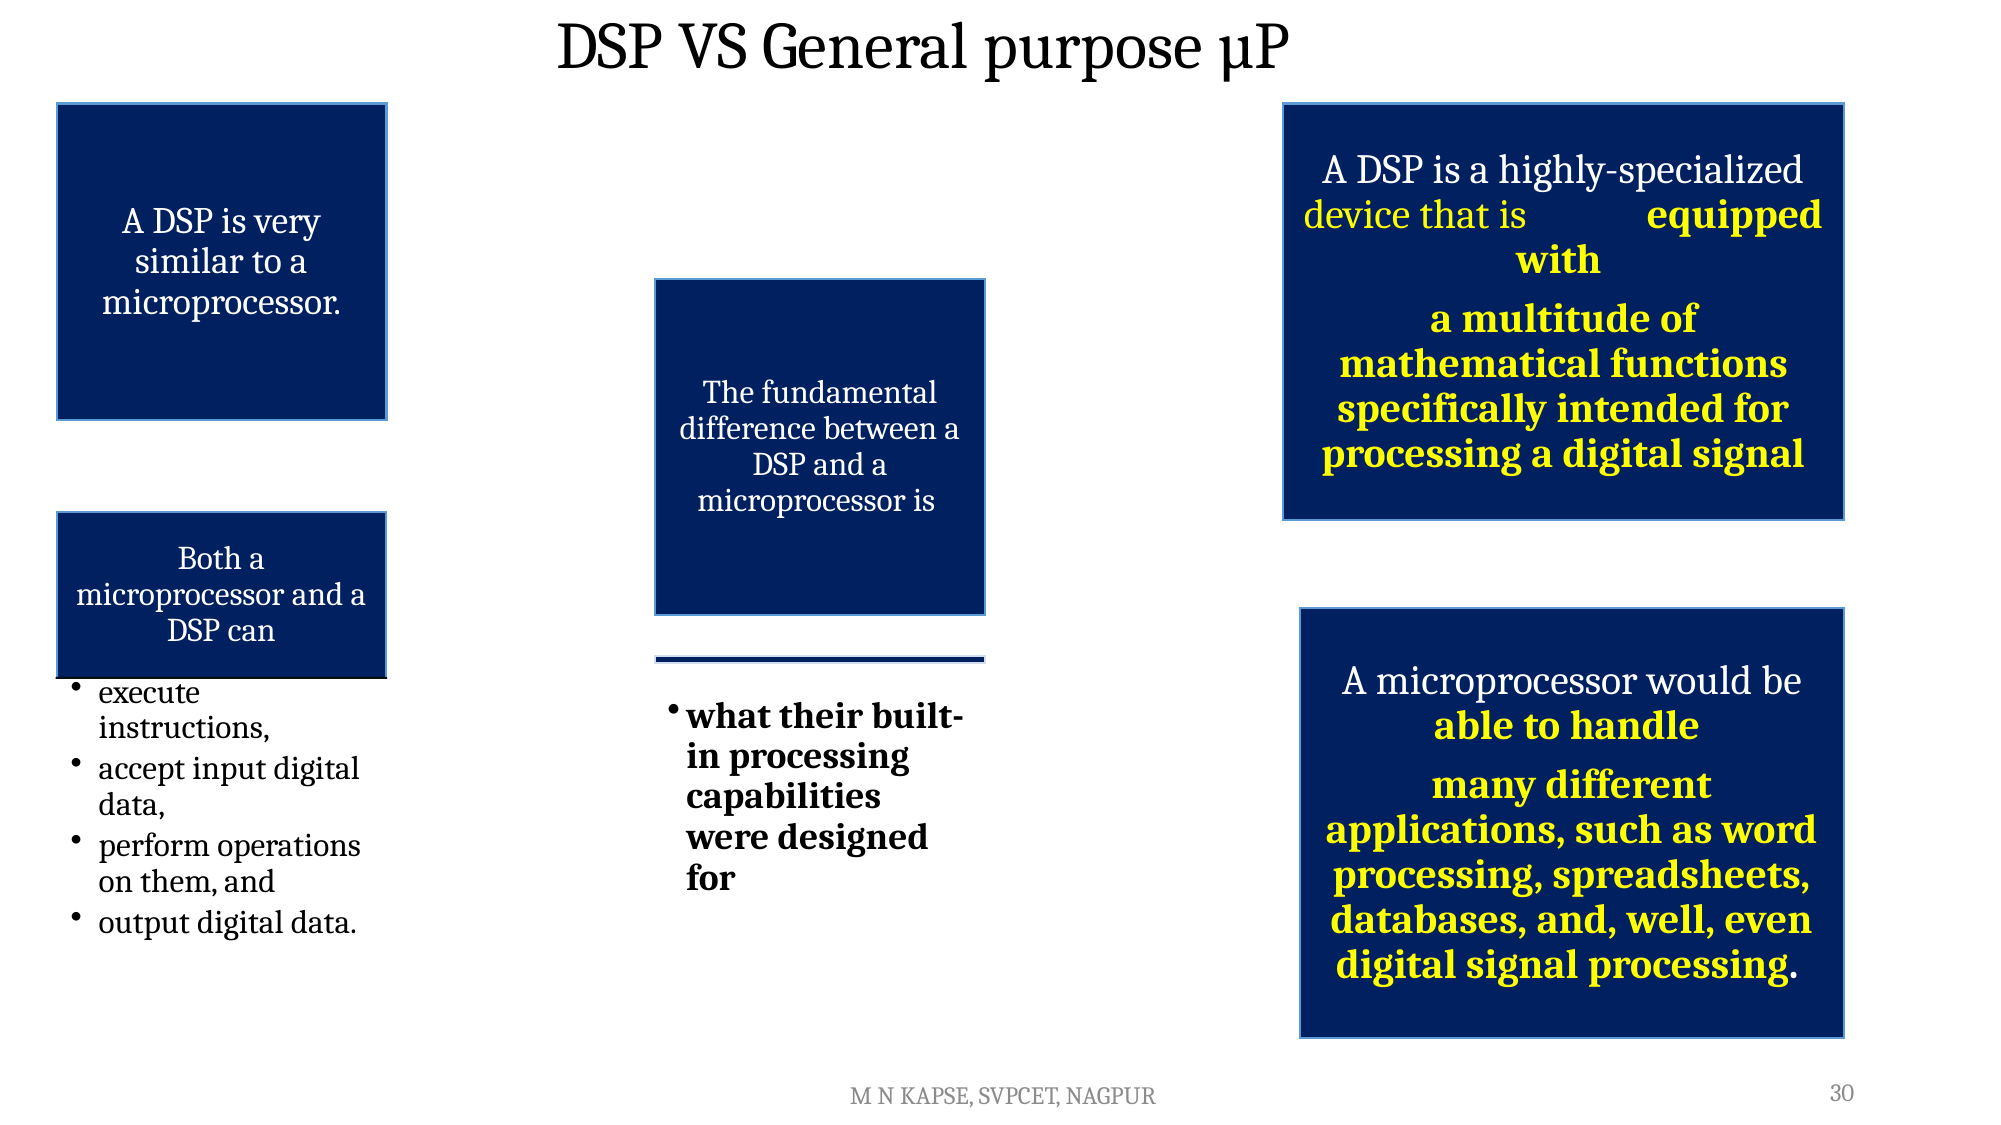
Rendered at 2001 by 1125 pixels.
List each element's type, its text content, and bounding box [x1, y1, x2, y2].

slide_number 30 [1419, 1061, 1870, 1122]
text_box A DSP is very similar to a microprocessor. [56, 102, 388, 421]
title DSP VS General purpose µP [541, 0, 1429, 95]
footer M N KAPSE, SVPCET, NAGPUR [665, 1065, 1341, 1125]
text_box A microprocessor would be able to handle many different applications, such as word processing, spreadsheets, databases, and, well, even digital signal processing. [1299, 607, 1845, 1039]
text_box what their built-in processing capabilities were designed for [654, 655, 986, 664]
text_box A DSP is a highly-specialized device that is equipped with a multitude of mathematical functions specifically intended for processing a digital signal [1282, 102, 1845, 521]
text_box Both a microprocessor and a DSP can [56, 511, 387, 677]
text_box The fundamental difference between a DSP and a microprocessor is [654, 278, 986, 616]
